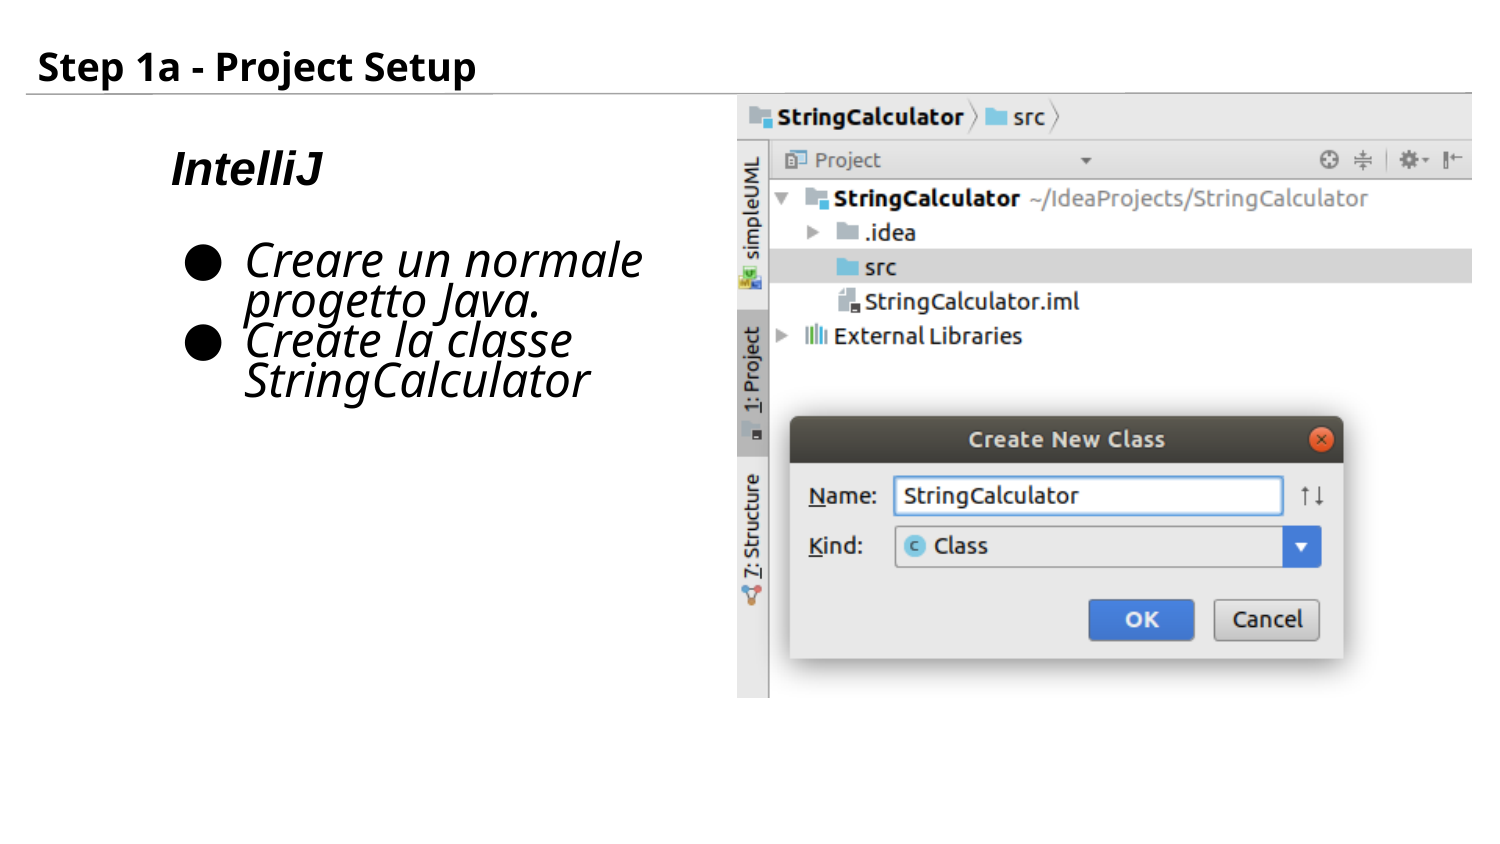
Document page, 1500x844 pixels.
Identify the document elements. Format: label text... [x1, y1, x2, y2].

picture [737, 93, 1473, 698]
text_box IntelliJ Creare un normale progetto Java. Create la classe StringCalculator [169, 105, 673, 652]
title Step 1a - Project Setup [35, 39, 551, 90]
